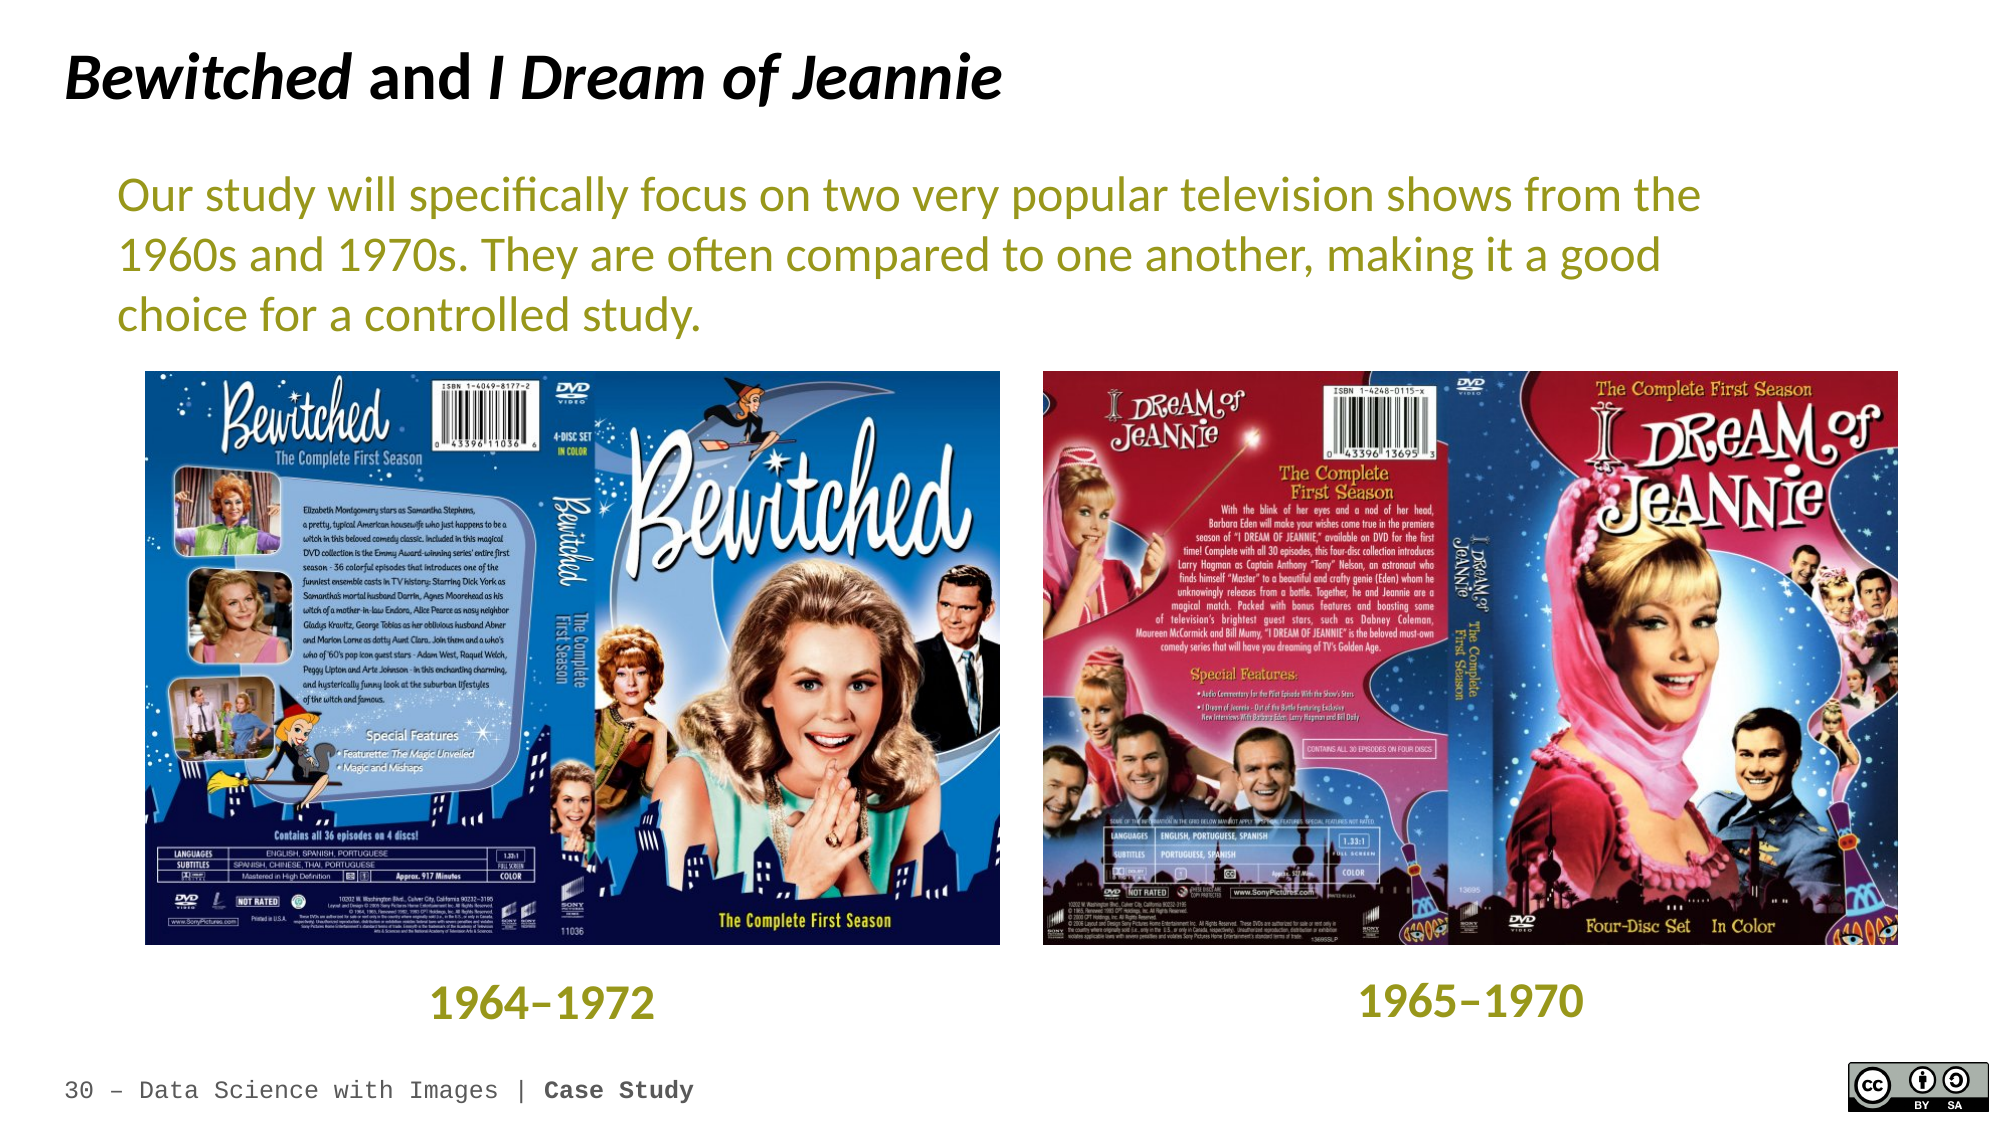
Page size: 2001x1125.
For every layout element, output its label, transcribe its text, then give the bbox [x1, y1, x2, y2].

picture [145, 370, 1001, 946]
text_box Our study will specifically focus on two very popular television shows from the 1960s and 1970s. They are often compared to one another, making it a good choice for a controlled study. [102, 153, 1798, 349]
picture [1043, 370, 1898, 946]
picture [1848, 1061, 1990, 1112]
text_box Bewitched and I Dream of Jeannie [49, 25, 1431, 121]
text_box 1964–1972 [383, 961, 700, 1037]
text_box 1965–1970 [1312, 959, 1629, 1035]
text_box 30 – Data Science with Images | Case Study [49, 1066, 814, 1112]
